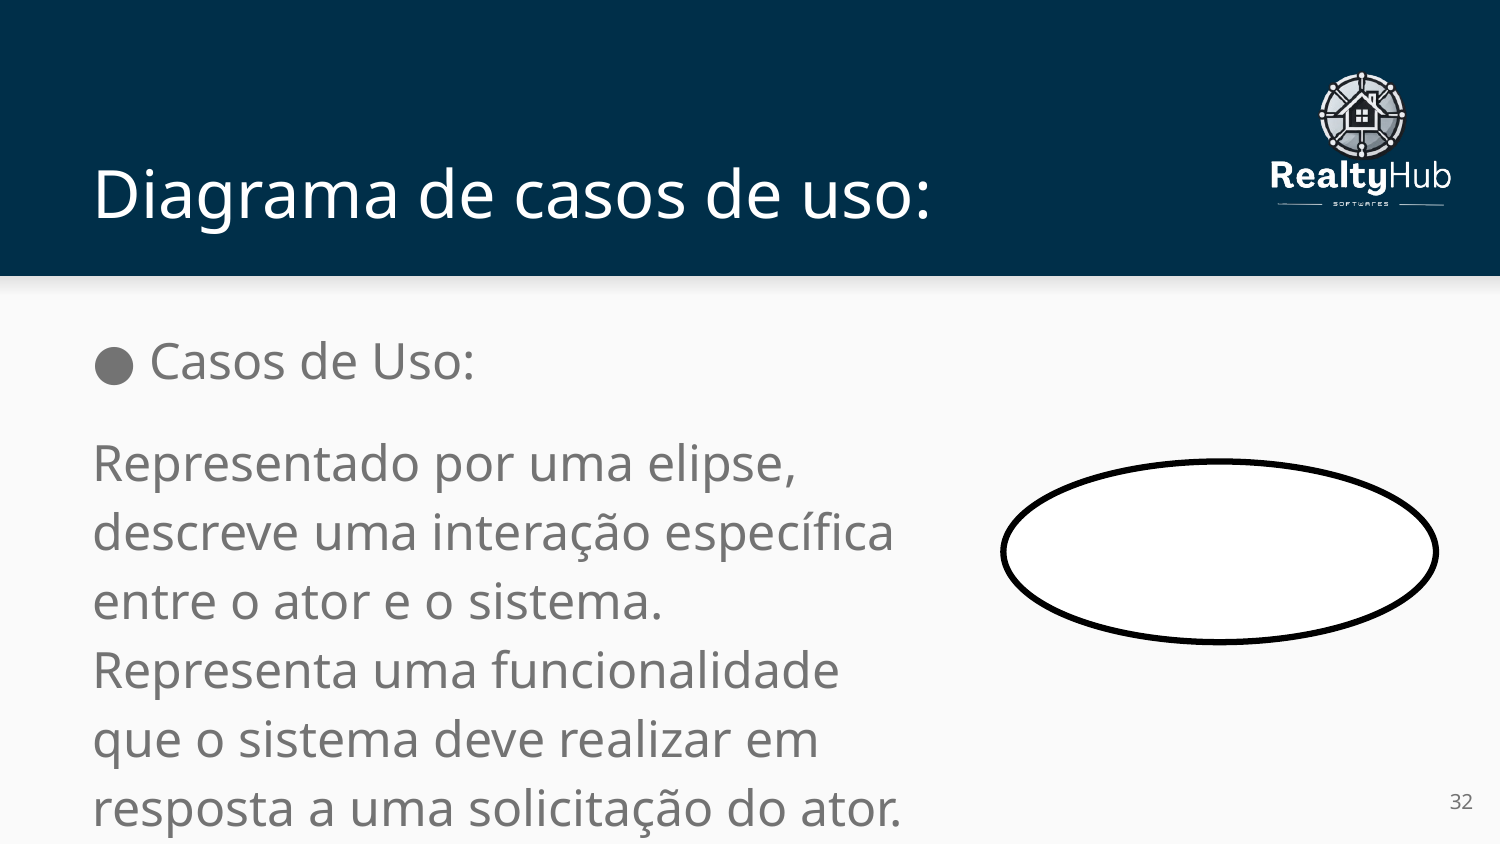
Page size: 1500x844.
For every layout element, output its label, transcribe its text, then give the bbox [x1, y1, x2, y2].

text_box [1003, 461, 1436, 643]
list ● Casos de Uso: Representado por uma elipse, descreve uma interação específica entre o ator e o sistema. Representa uma funcionalidade que o sistema deve realizar em resposta a uma solicitação do ator. [77, 305, 927, 799]
slide_number ‹#› [1398, 770, 1489, 835]
picture [1221, 0, 1500, 279]
title Diagrama de casos de uso: [77, 121, 1216, 248]
